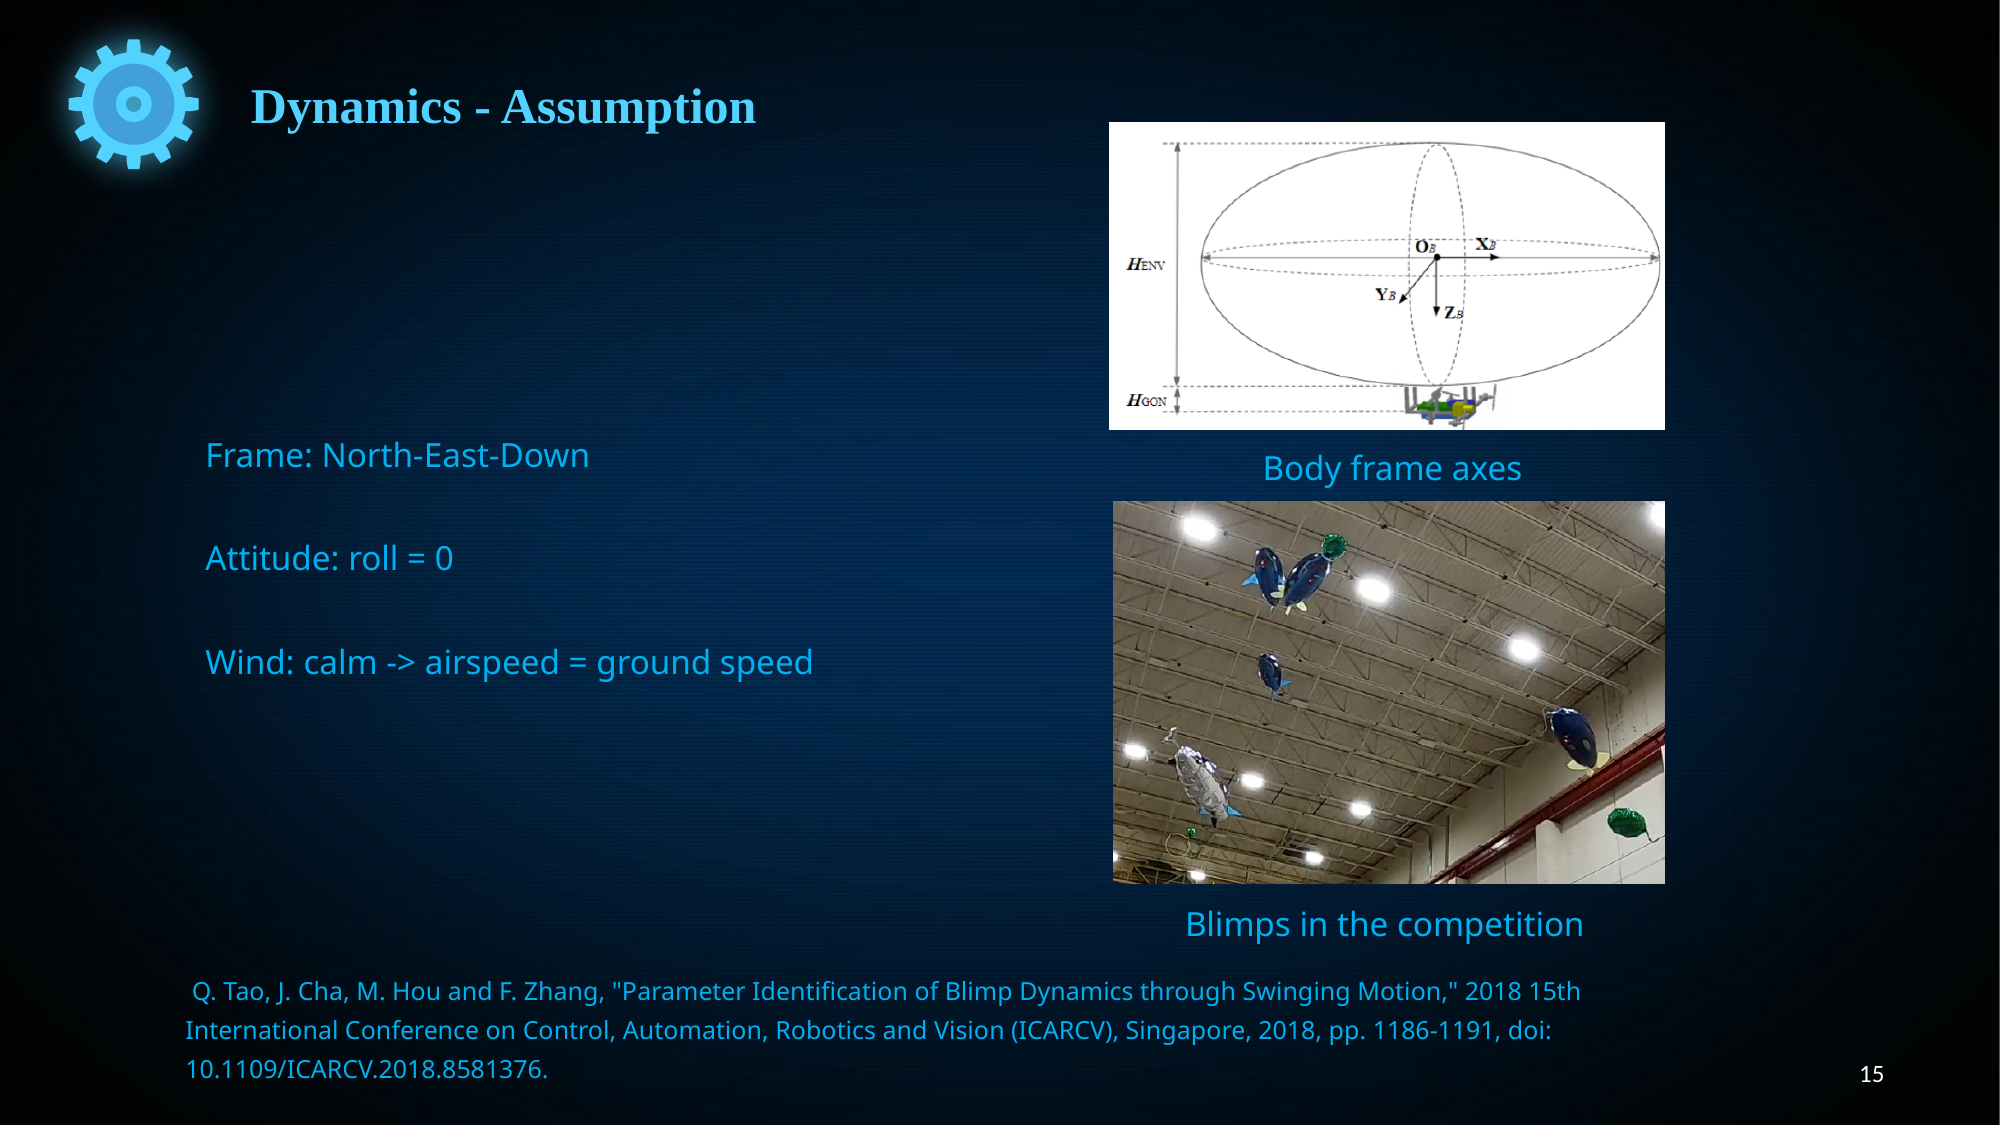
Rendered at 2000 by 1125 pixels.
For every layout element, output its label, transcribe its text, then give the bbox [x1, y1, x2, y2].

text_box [68, 39, 199, 170]
text_box Blimps in the competition [1109, 889, 1661, 997]
slide_number 15 [1433, 1042, 1900, 1103]
text_box Q. Tao, J. Cha, M. Hou and F. Zhang, "Parameter Identification of Blimp Dynamics through Swinging Motion," 2018 15th International Conference on Control, Automation, Robotics and Vision (ICARCV), Singapore, 2018, pp. 1186-1191, doi: 10.1109/ICARCV.2018.8581376. [170, 959, 1738, 1091]
text_box Body frame axes [1247, 439, 1567, 500]
picture [0, 0, 2000, 1125]
text_box Frame: North-East-Down Attitude: roll = 0 Wind: calm -> airspeed = ground speed [190, 414, 1247, 734]
text_box Dynamics - Assumption [202, 66, 811, 142]
